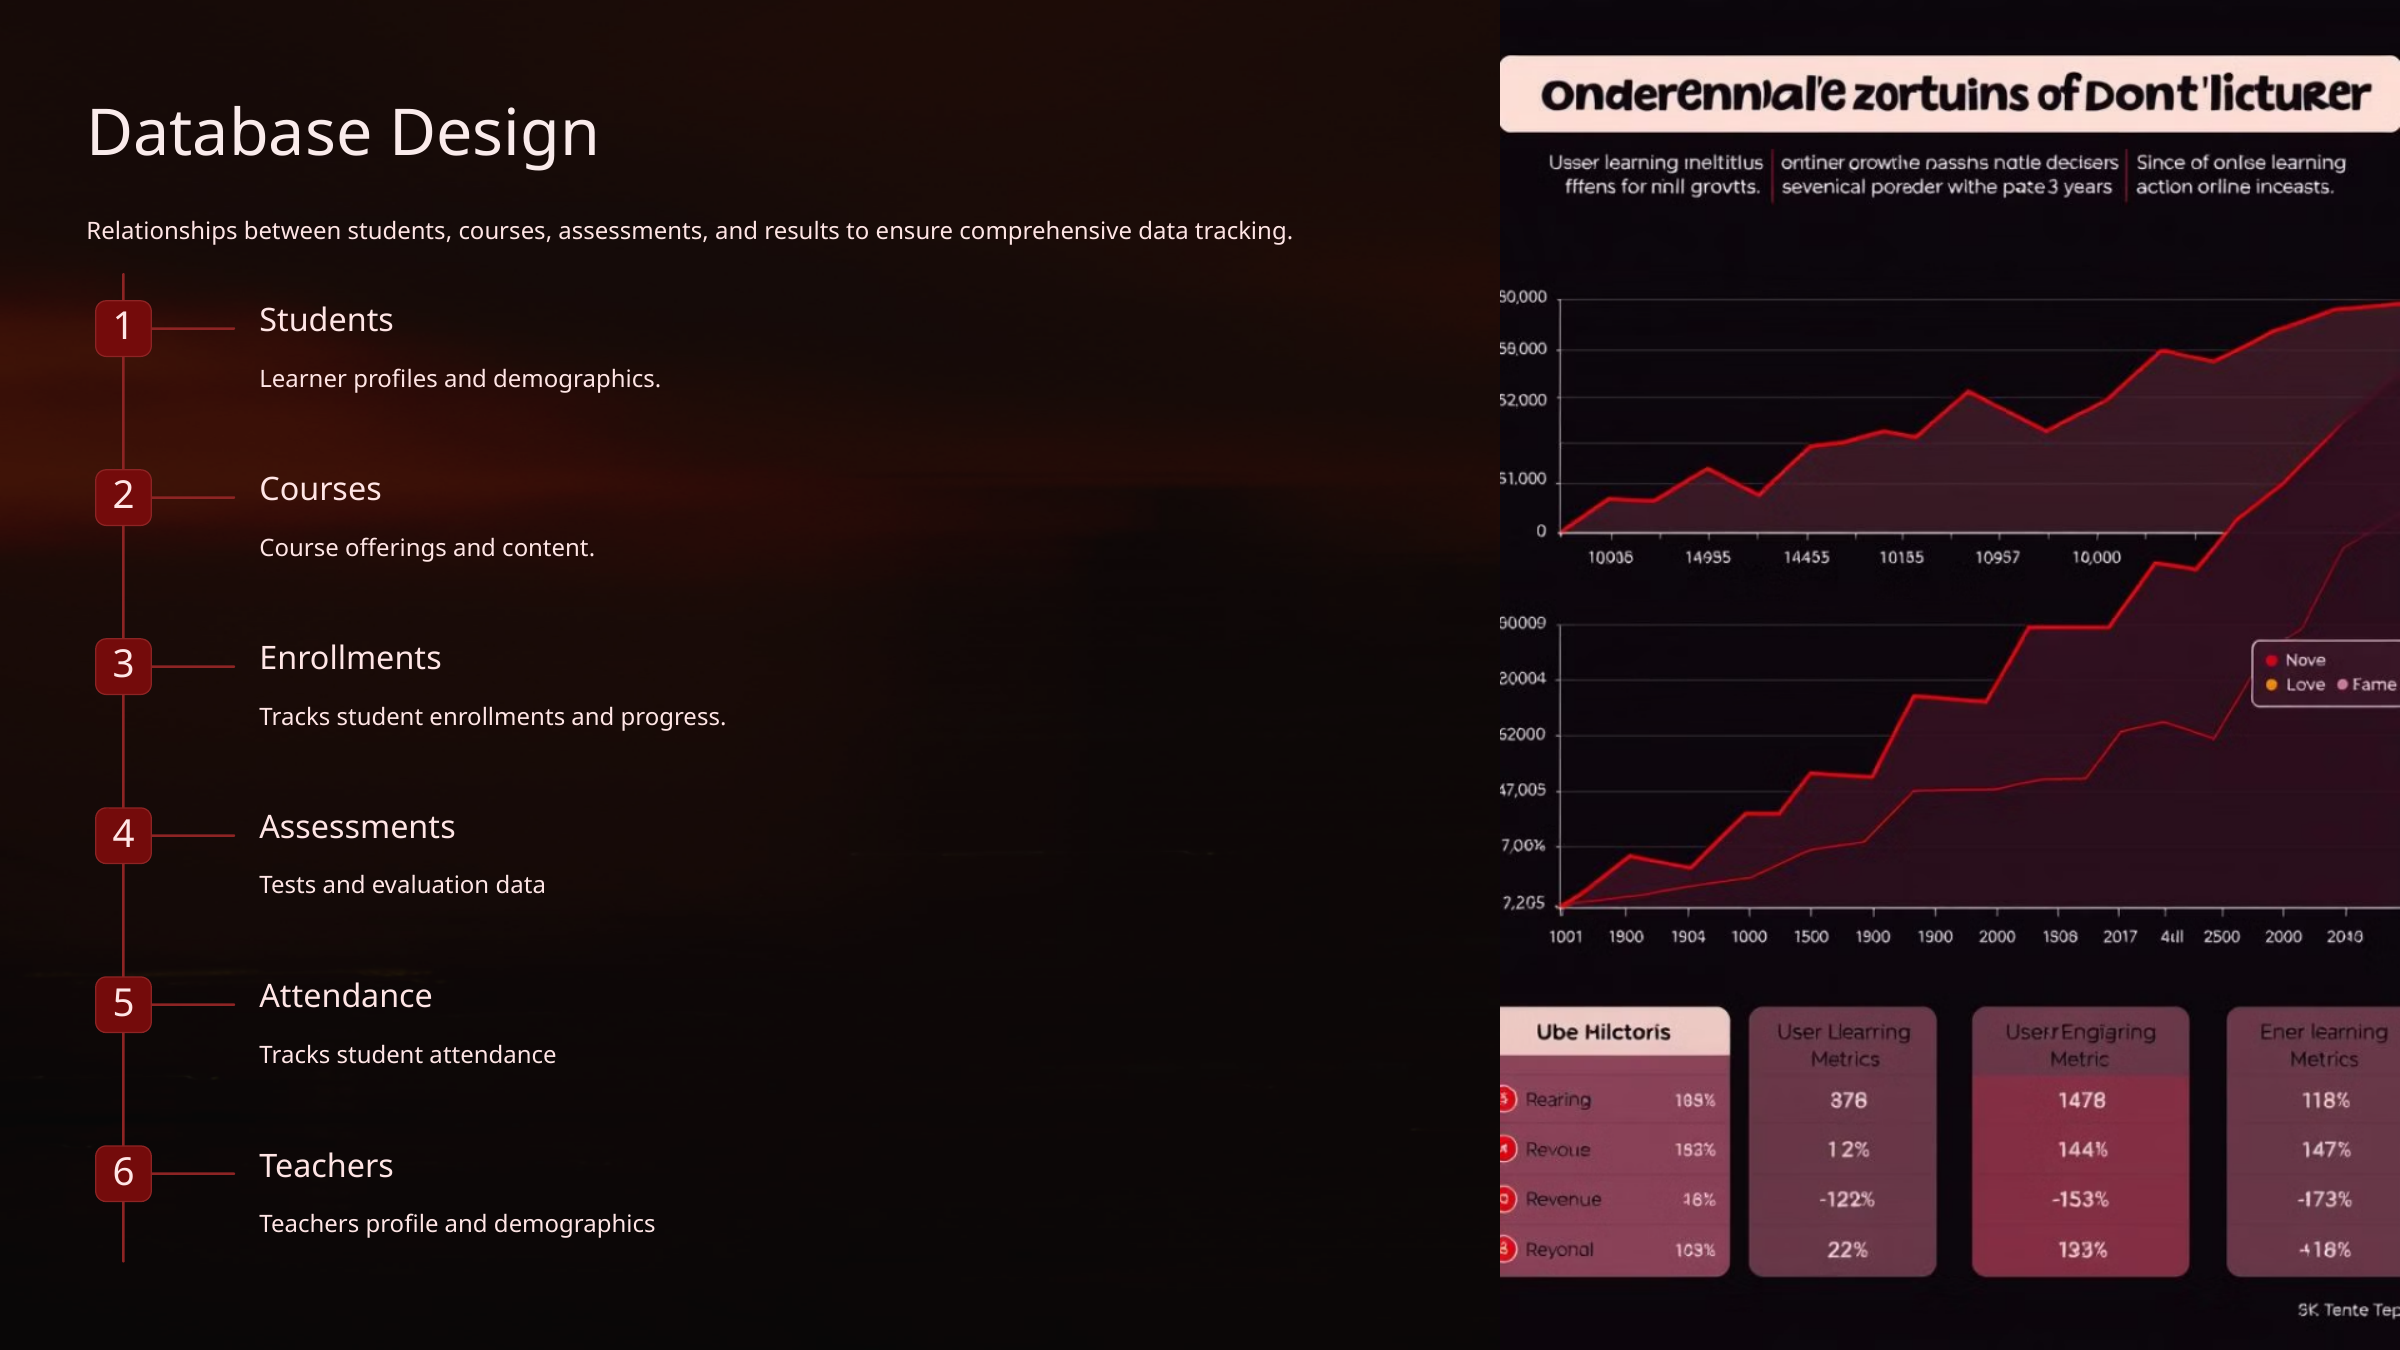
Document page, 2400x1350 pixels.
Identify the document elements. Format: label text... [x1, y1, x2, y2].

text_box Attendance [259, 973, 585, 1015]
text_box Teachers [259, 1142, 585, 1184]
text_box 3 [106, 647, 141, 687]
text_box Enrollments [259, 635, 585, 677]
text_box Tracks student attendance [259, 1029, 1414, 1069]
text_box Relationships between students, courses, assessments, and results to ensure comprehensive data tracking. [86, 205, 1414, 246]
text_box Database Design [86, 87, 745, 169]
text_box Learner profiles and demographics. [259, 353, 1414, 393]
text_box 2 [107, 478, 140, 518]
text_box [95, 807, 152, 864]
text_box Course offerings and content. [259, 522, 1414, 562]
text_box Teachers profile and demographics [259, 1198, 1414, 1238]
text_box [95, 638, 152, 695]
text_box [95, 976, 152, 1033]
text_box Students [259, 297, 585, 339]
text_box Assessments [259, 804, 585, 846]
text_box 6 [106, 1154, 141, 1194]
text_box [95, 1145, 152, 1202]
text_box [95, 300, 152, 357]
text_box 5 [106, 985, 141, 1025]
text_box Tracks student enrollments and progress. [259, 691, 1414, 731]
picture [1499, 0, 2400, 1350]
text_box Courses [259, 466, 585, 508]
text_box [95, 469, 152, 526]
text_box Tests and evaluation data [259, 860, 1414, 900]
text_box 1 [111, 309, 135, 348]
text_box 4 [105, 816, 142, 856]
